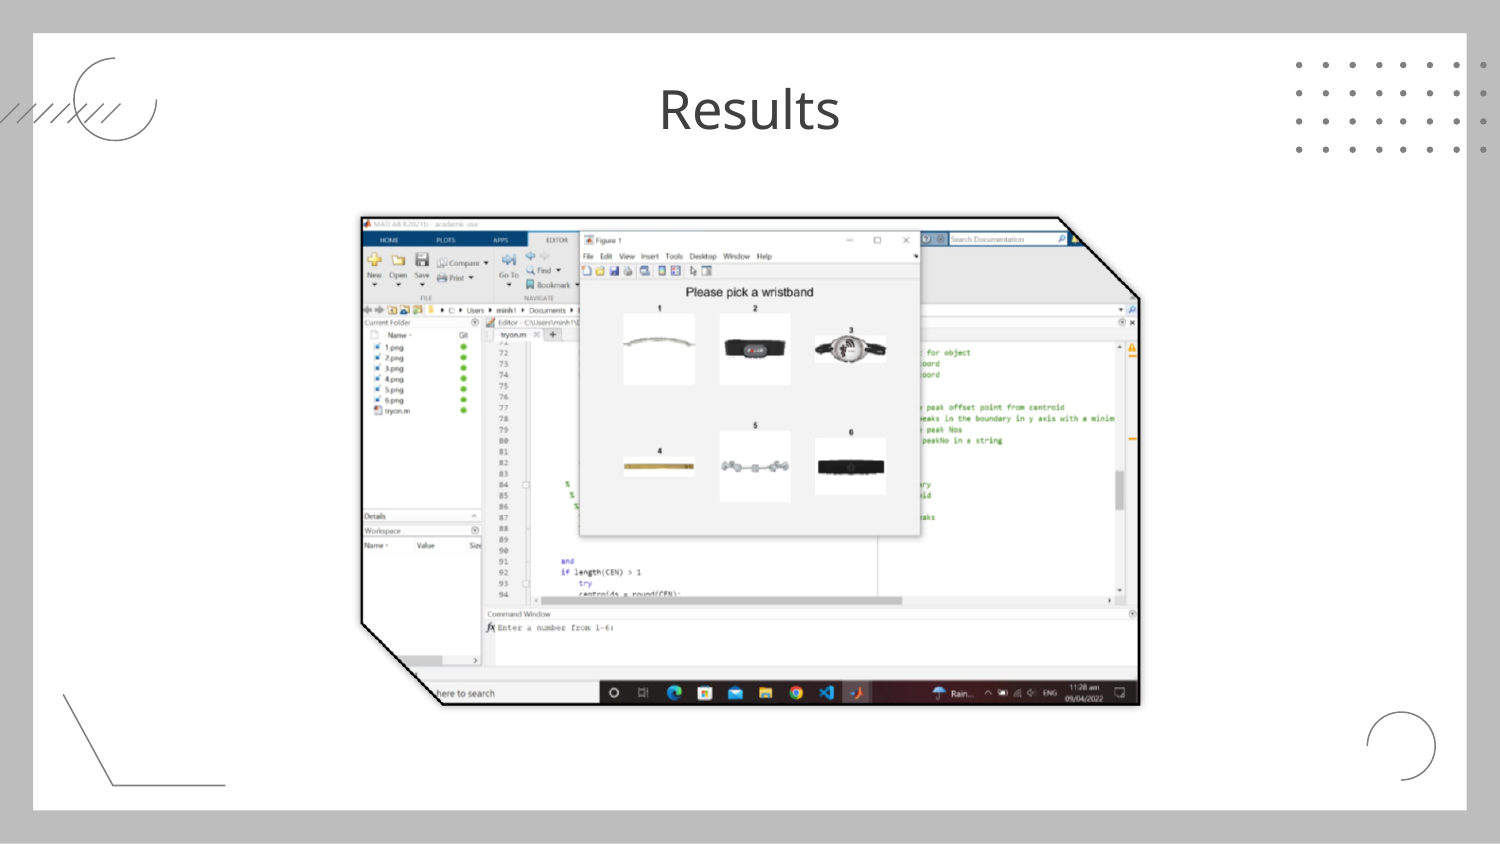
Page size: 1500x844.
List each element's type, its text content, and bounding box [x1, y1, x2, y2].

title Results [124, 60, 1376, 155]
picture [347, 203, 1153, 719]
